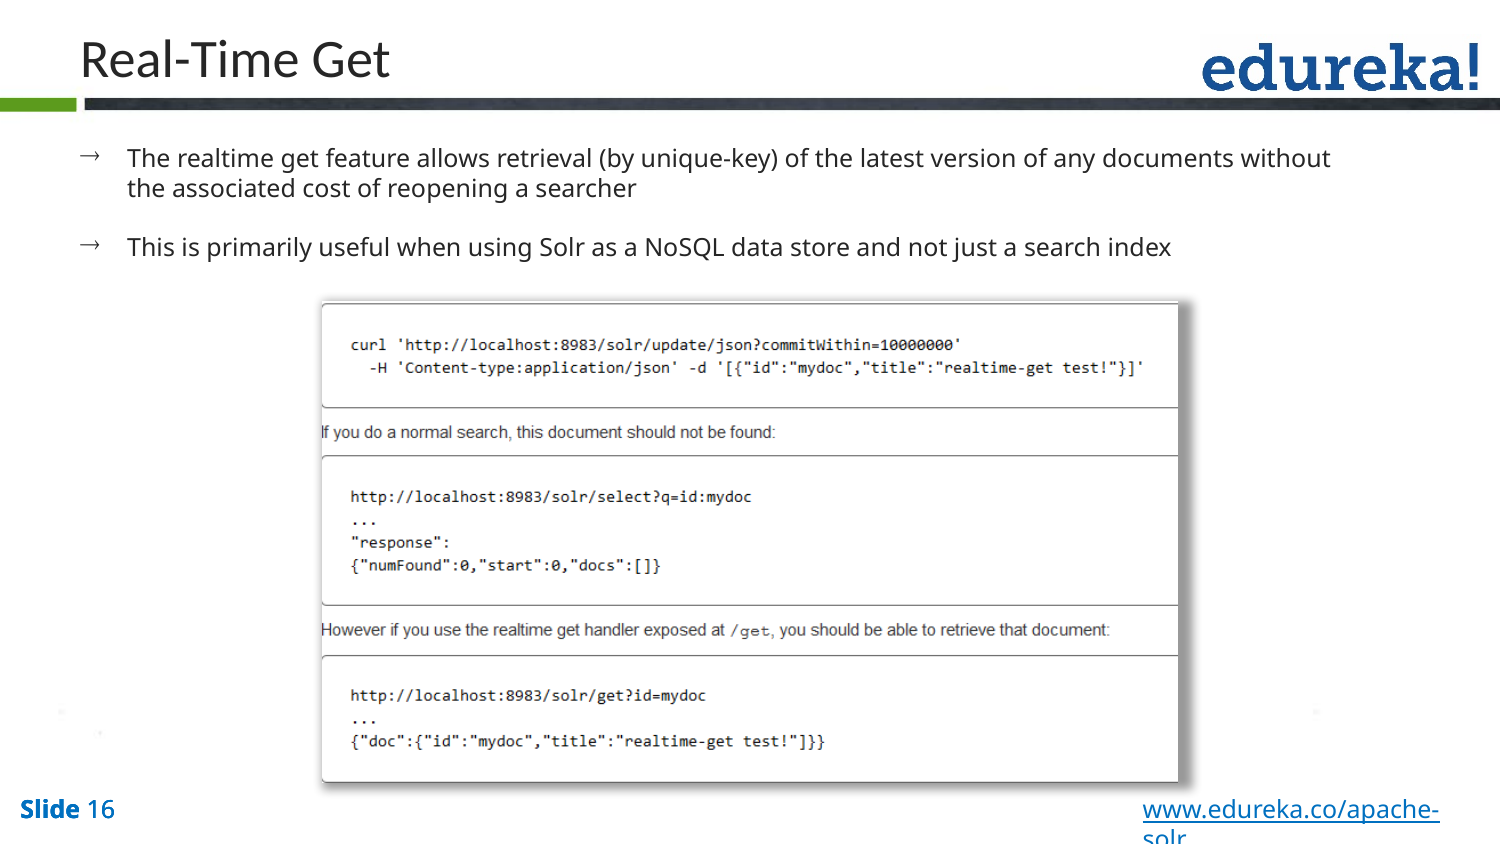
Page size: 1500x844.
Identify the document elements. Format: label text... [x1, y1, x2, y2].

picture [0, 0, 1500, 844]
text_box The realtime get feature allows retrieval (by unique-key) of the latest version of any documents without the associated cost of reopening a searcher This is primarily useful when using Solr as a NoSQL data store and not just a search index [65, 134, 1392, 270]
picture [1158, 836, 1165, 844]
text_box Real-Time Get [65, 16, 1279, 96]
